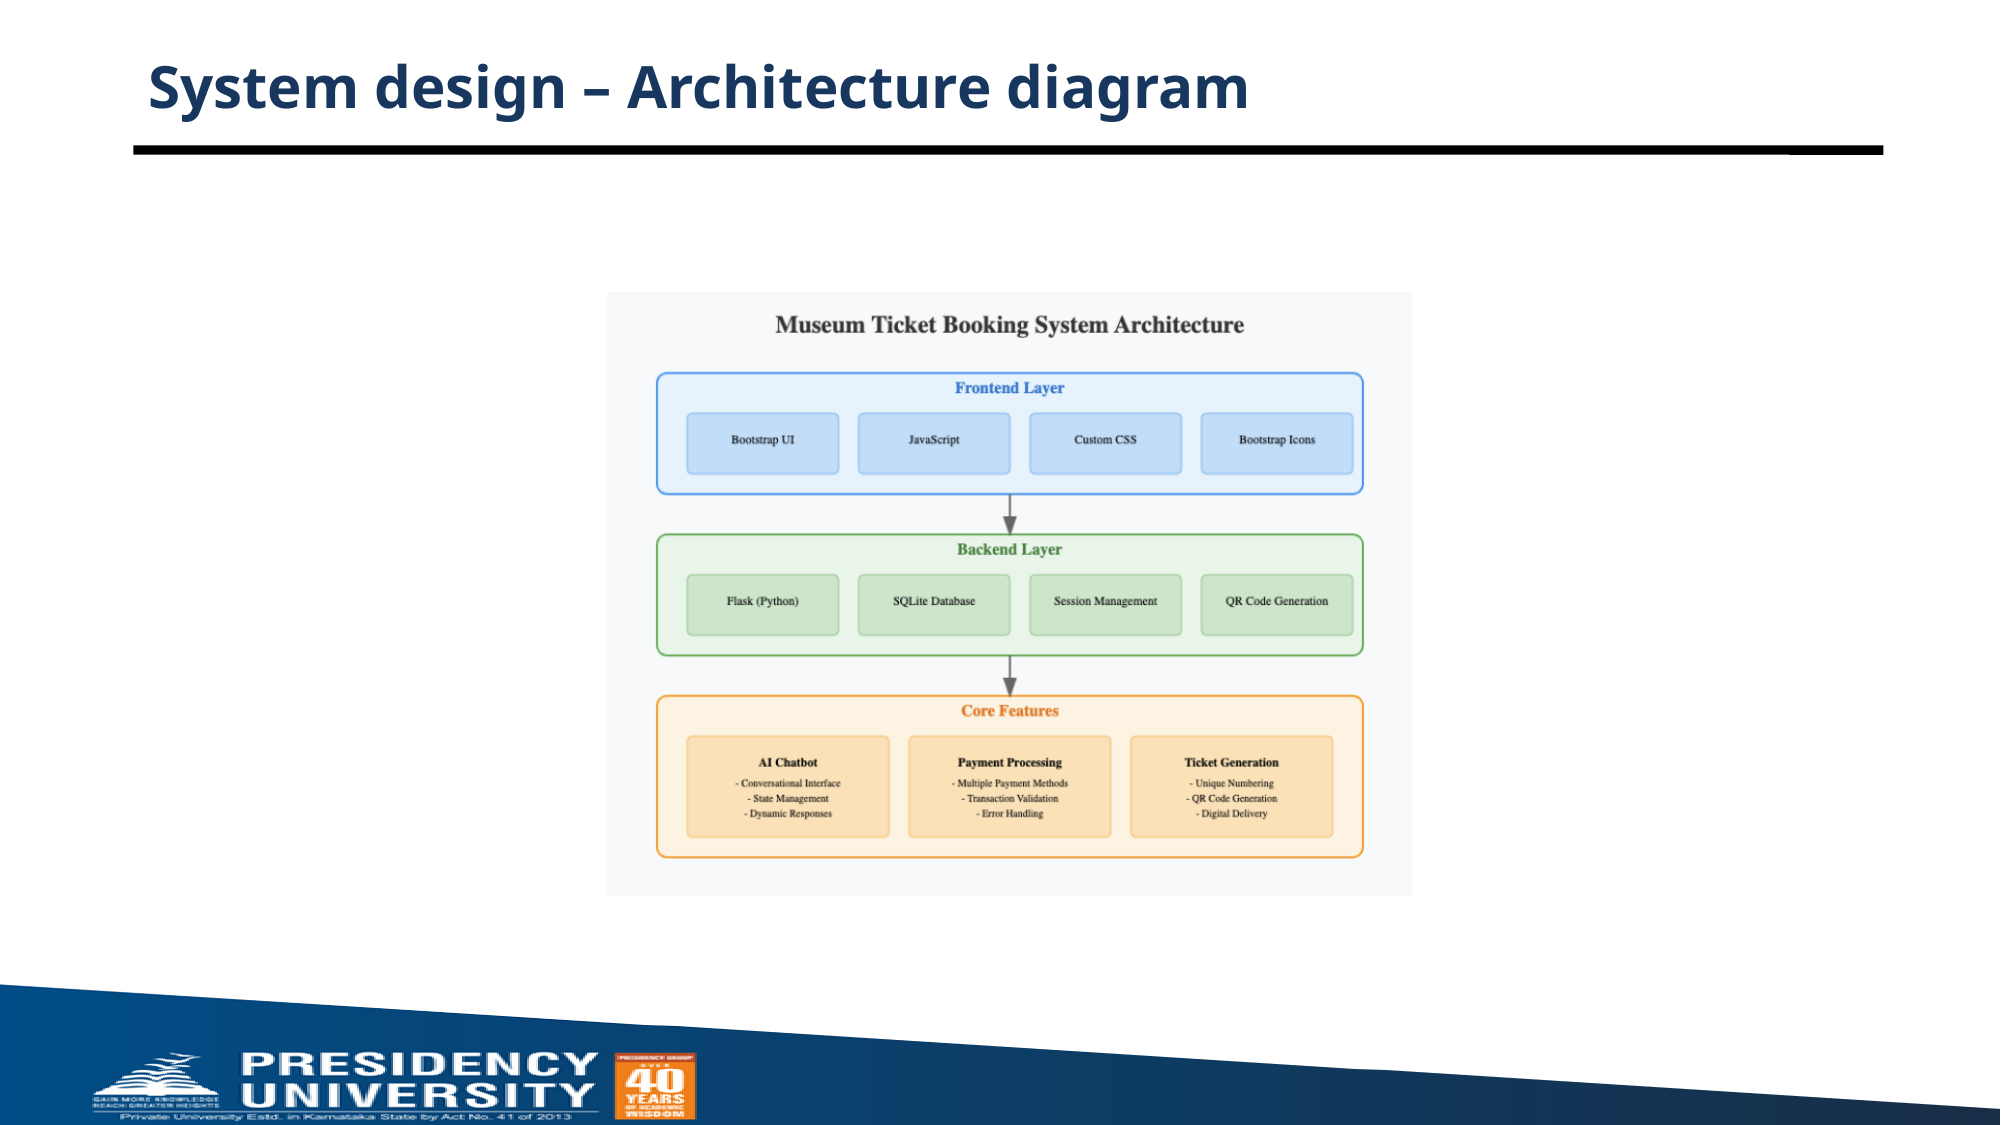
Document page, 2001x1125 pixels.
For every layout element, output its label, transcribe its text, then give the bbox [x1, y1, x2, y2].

title System design – Architecture diagram [133, 45, 1884, 125]
picture [0, 982, 2000, 1125]
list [604, 291, 1412, 897]
